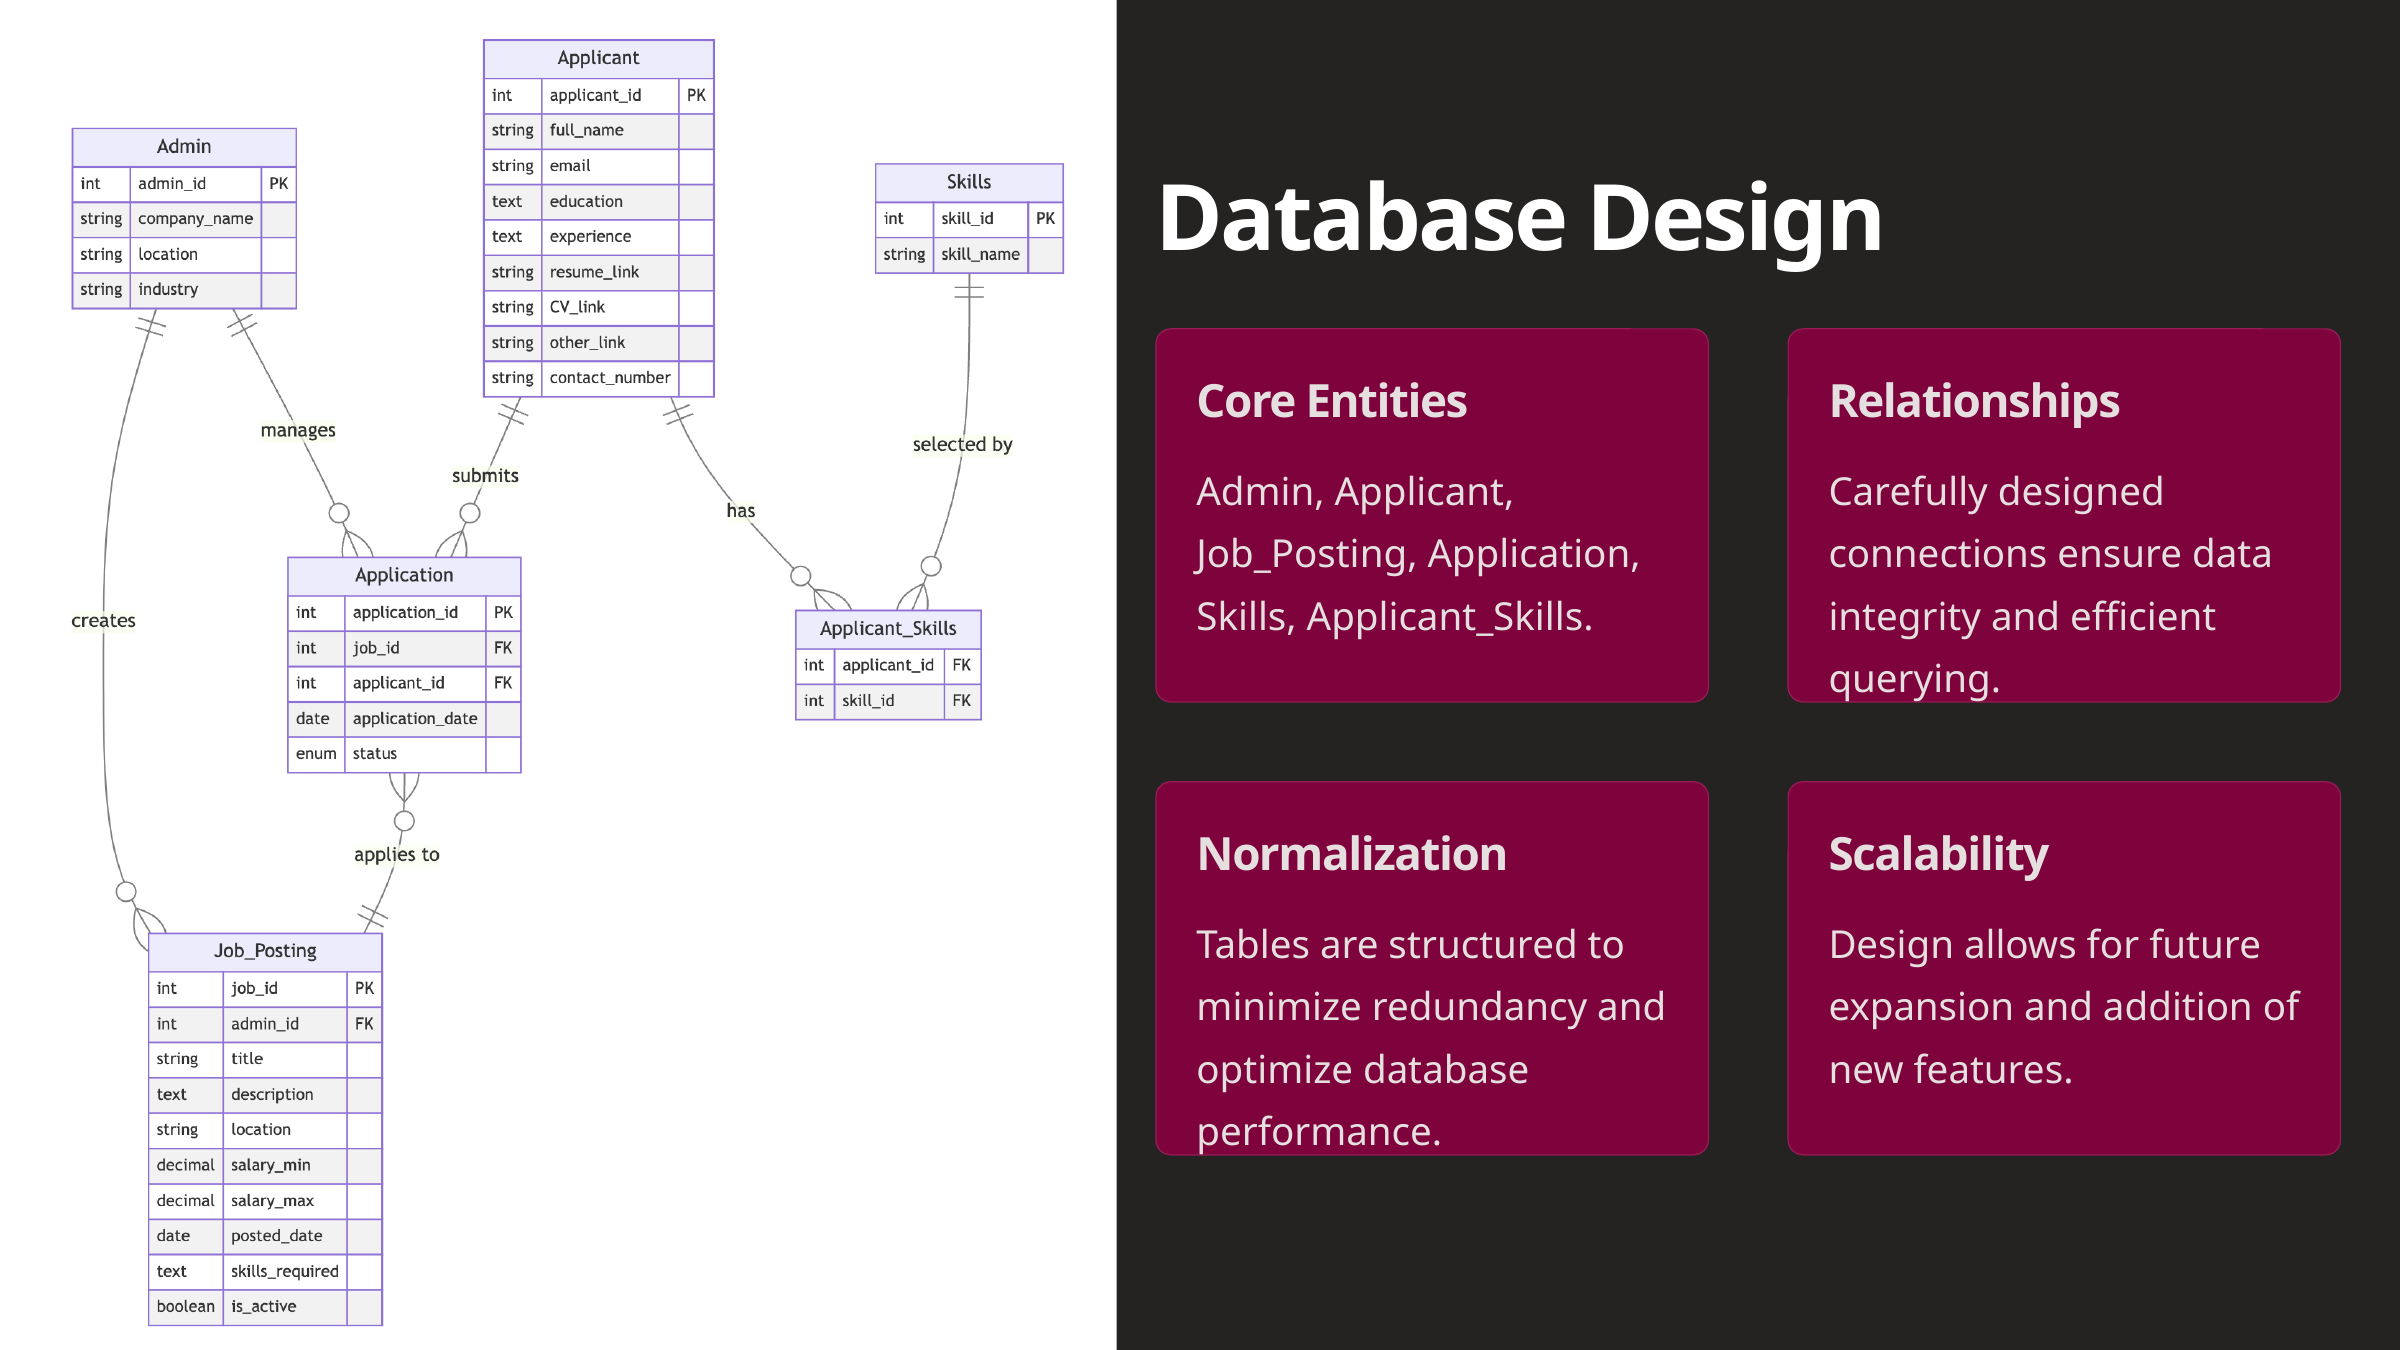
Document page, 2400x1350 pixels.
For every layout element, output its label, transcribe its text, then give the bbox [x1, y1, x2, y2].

picture [0, 0, 1117, 1350]
text_box Scalability [1828, 822, 2291, 880]
text_box [1788, 328, 2341, 702]
text_box Design allows for future expansion and addition of new features. [1828, 903, 2341, 1092]
text_box Tables are structured to minimize redundancy and optimize database performance. [1196, 903, 1709, 1155]
text_box [1155, 781, 1709, 1155]
text_box Database Design [1155, 154, 2080, 270]
text_box Admin, Applicant, Job_Posting, Application, Skills, Applicant_Skills. [1196, 450, 1709, 702]
text_box Relationships [1828, 369, 2291, 428]
text_box Normalization [1196, 822, 1659, 880]
text_box Core Entities [1196, 369, 1659, 428]
text_box [1788, 781, 2341, 1155]
text_box Carefully designed connections ensure data integrity and efficient querying. [1828, 450, 2341, 702]
text_box [1155, 328, 1709, 702]
